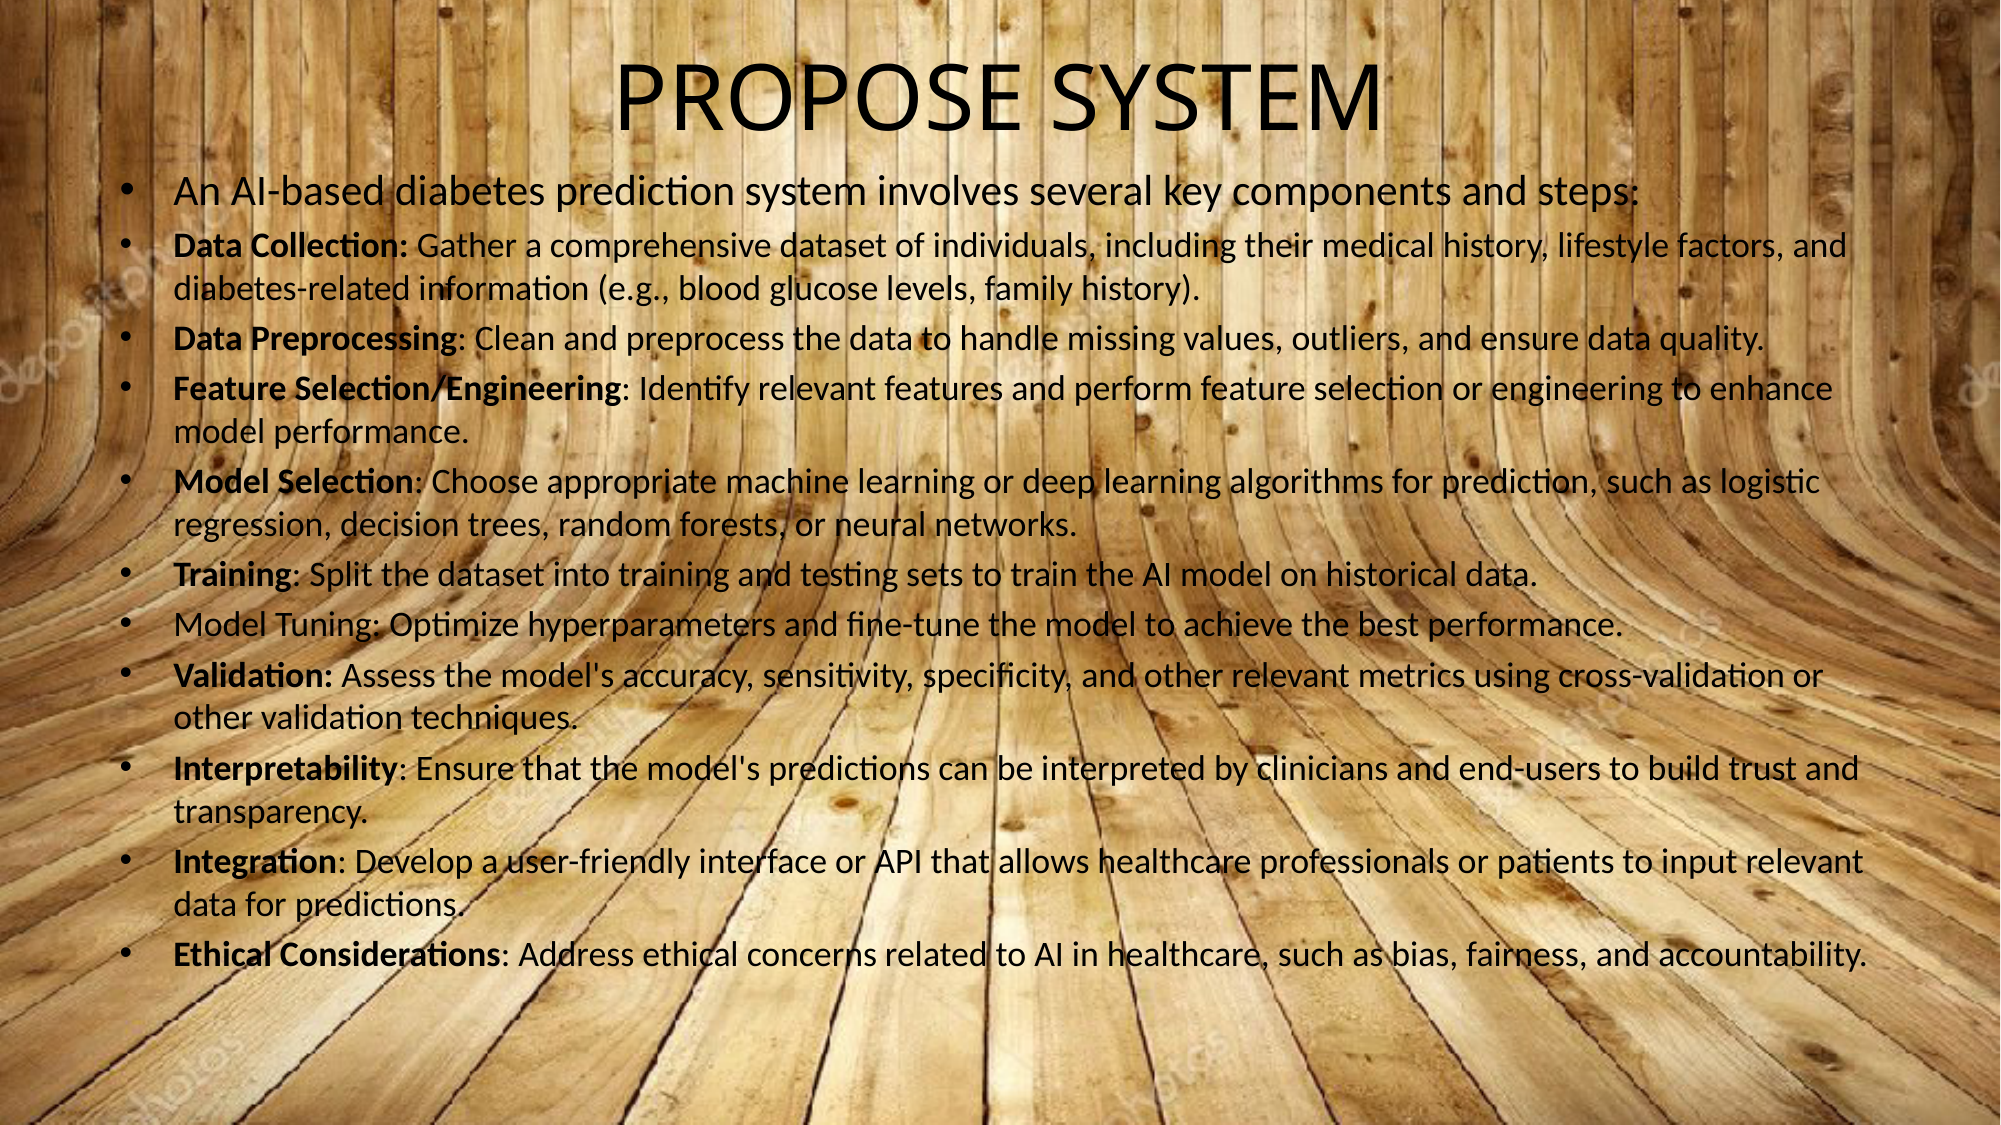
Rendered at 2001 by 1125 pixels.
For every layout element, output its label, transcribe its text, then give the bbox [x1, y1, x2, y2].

list An AI-based diabetes prediction system involves several key components and steps: Data Collection: Gather a comprehensive dataset of individuals, including their medical history, lifestyle factors, and diabetes-related information (e.g., blood glucose levels, family history). Data Preprocessing: Clean and preprocess the data to handle missing values, outliers, and ensure data quality. Feature Selection/Engineering: Identify relevant features and perform feature selection or engineering to enhance model performance. Model Selection: Choose appropriate machine learning or deep learning algorithms for prediction, such as logistic regression, decision trees, random forests, or neural networks. Training: Split the dataset into training and testing sets to train the AI model on historical data. Model Tuning: Optimize hyperparameters and fine-tune the model to achieve the best performance. Validation: Assess the model's accuracy, sensitivity, specificity, and other relevant metrics using cross-validation or other validation techniques. Interpretability: Ensure that the model's predictions can be interpreted by clinicians and end-users to build trust and transparency. Integration: Develop a user-friendly interface or API that allows healthcare professionals or patients to input relevant data for predictions. Ethical Considerations: Address ethical concerns related to AI in healthcare, such as bias, fairness, and accountability. [104, 154, 1919, 1041]
picture [0, 0, 2001, 1125]
title PROPOSE SYSTEM [99, 0, 1900, 188]
